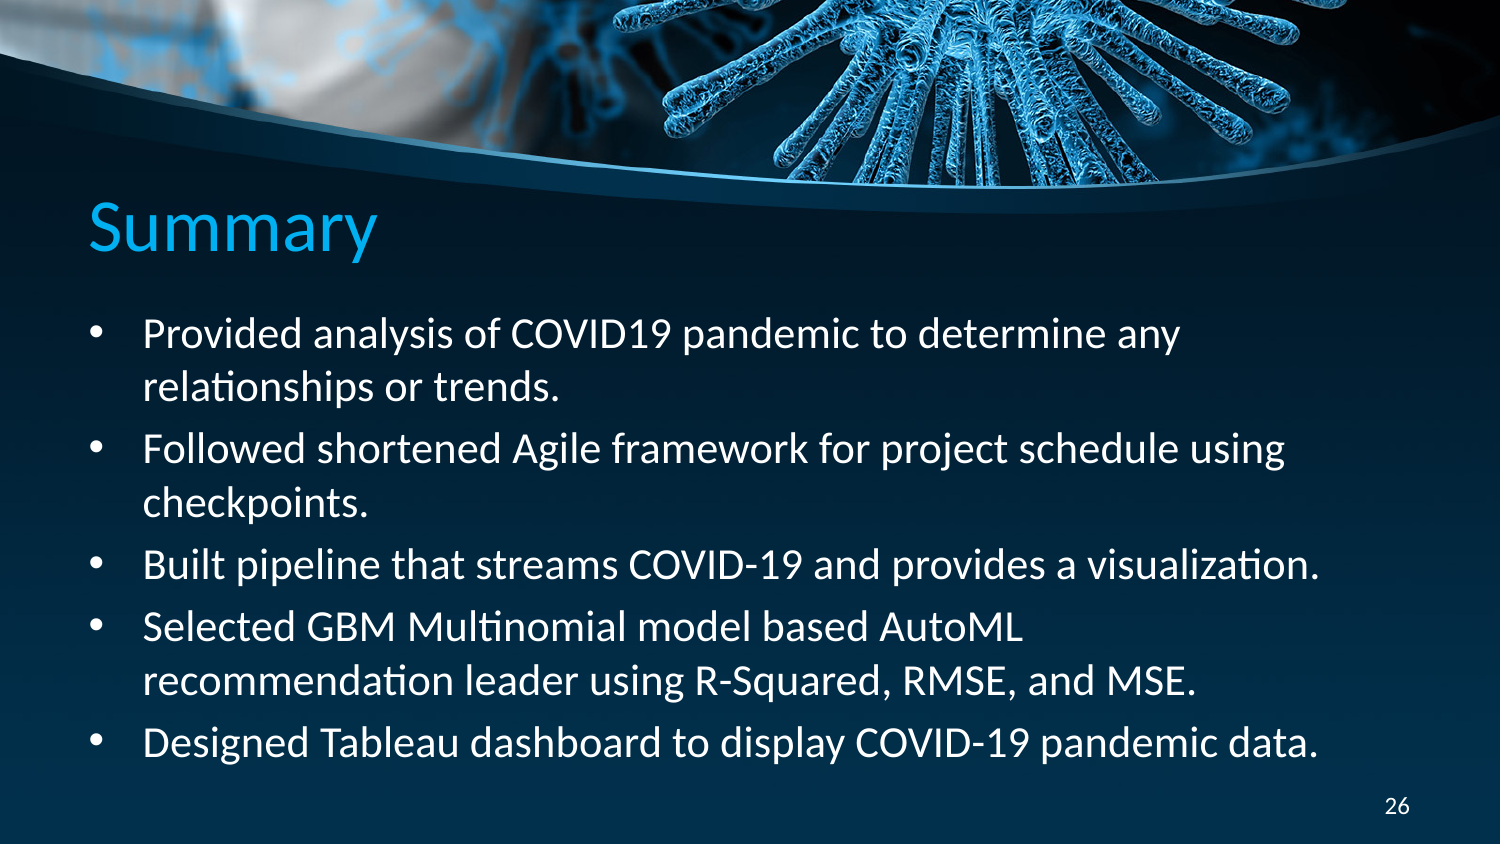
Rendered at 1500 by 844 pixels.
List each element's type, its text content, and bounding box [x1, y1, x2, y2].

slide_number 26 [1352, 782, 1425, 827]
text_box Provided analysis of COVID19 pandemic to determine any relationships or trends. Followed shortened Agile framework for project schedule using checkpoints. Built pipeline that streams COVID-19 and provides a visualization. Selected GBM Multinomial model based AutoML recommendation leader using R-Squared, RMSE, and MSE. Designed Tableau dashboard to display COVID-19 pandemic data. [73, 296, 1352, 827]
title Summary [73, 146, 1402, 297]
picture [0, 0, 1500, 844]
